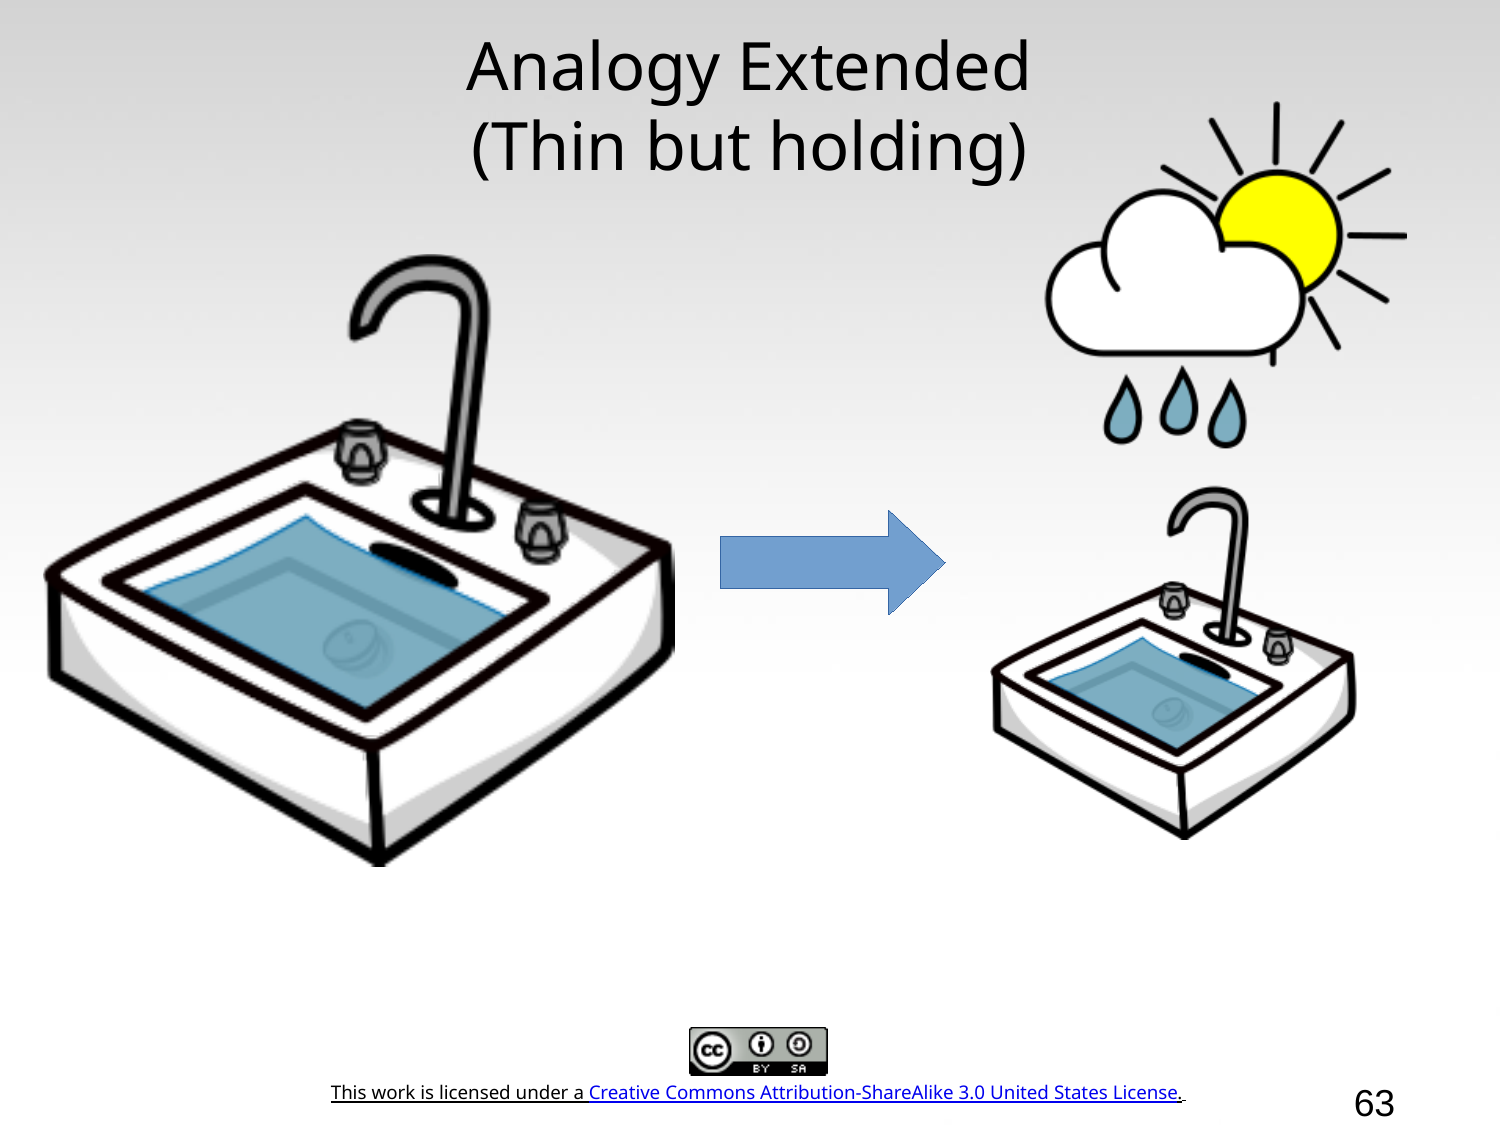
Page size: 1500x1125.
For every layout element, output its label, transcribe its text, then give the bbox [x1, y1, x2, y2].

title Analogy Extended (Thin but holding) [112, 49, 1388, 238]
text_box [720, 510, 946, 615]
picture [0, 0, 1500, 1125]
